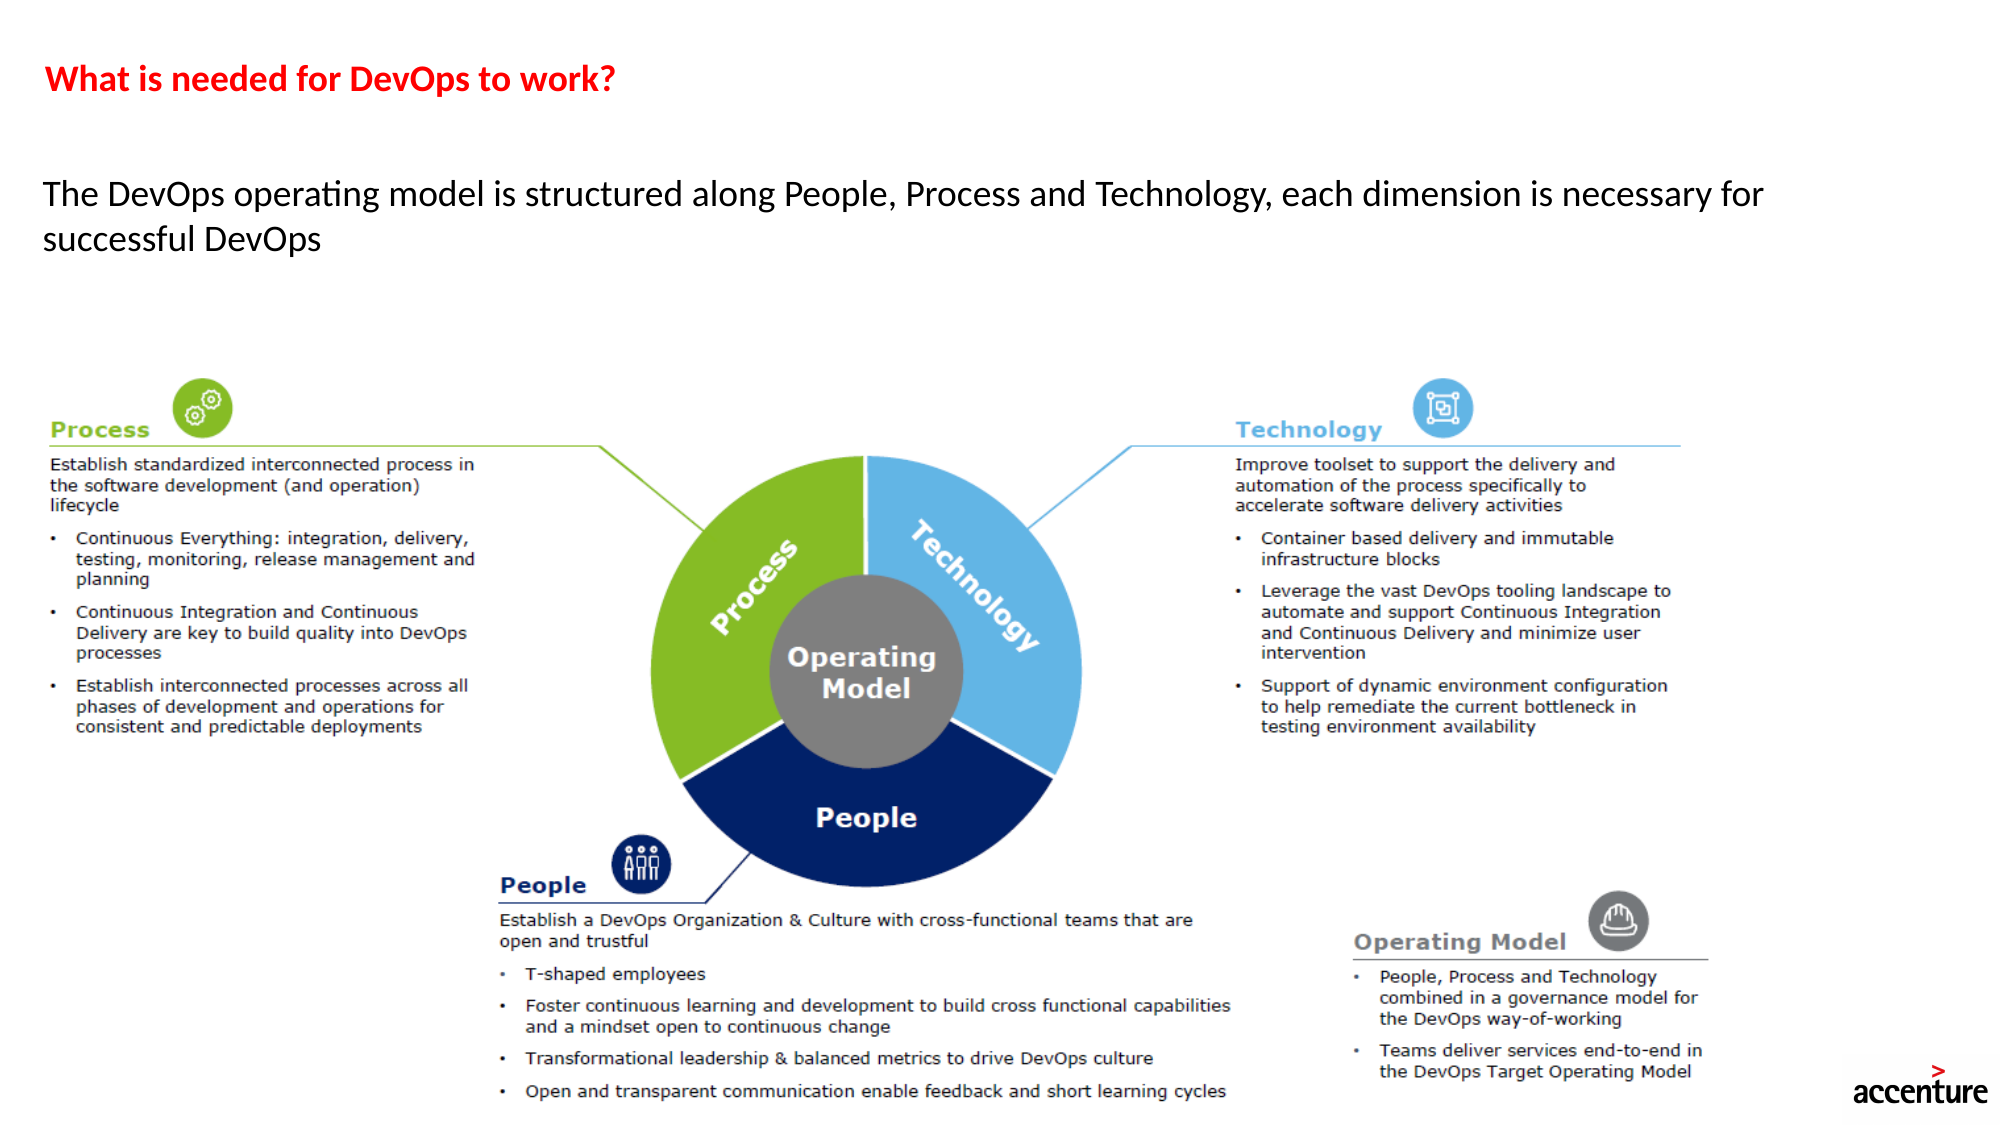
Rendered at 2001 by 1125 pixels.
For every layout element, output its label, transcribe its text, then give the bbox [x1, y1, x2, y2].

text_box What is needed for DevOps to work? [29, 46, 633, 106]
picture [1842, 1054, 2000, 1125]
text_box The DevOps operating model is structured along People, Process and Technology, each dimension is necessary for successful DevOps [27, 161, 1933, 266]
picture [27, 356, 1731, 1125]
